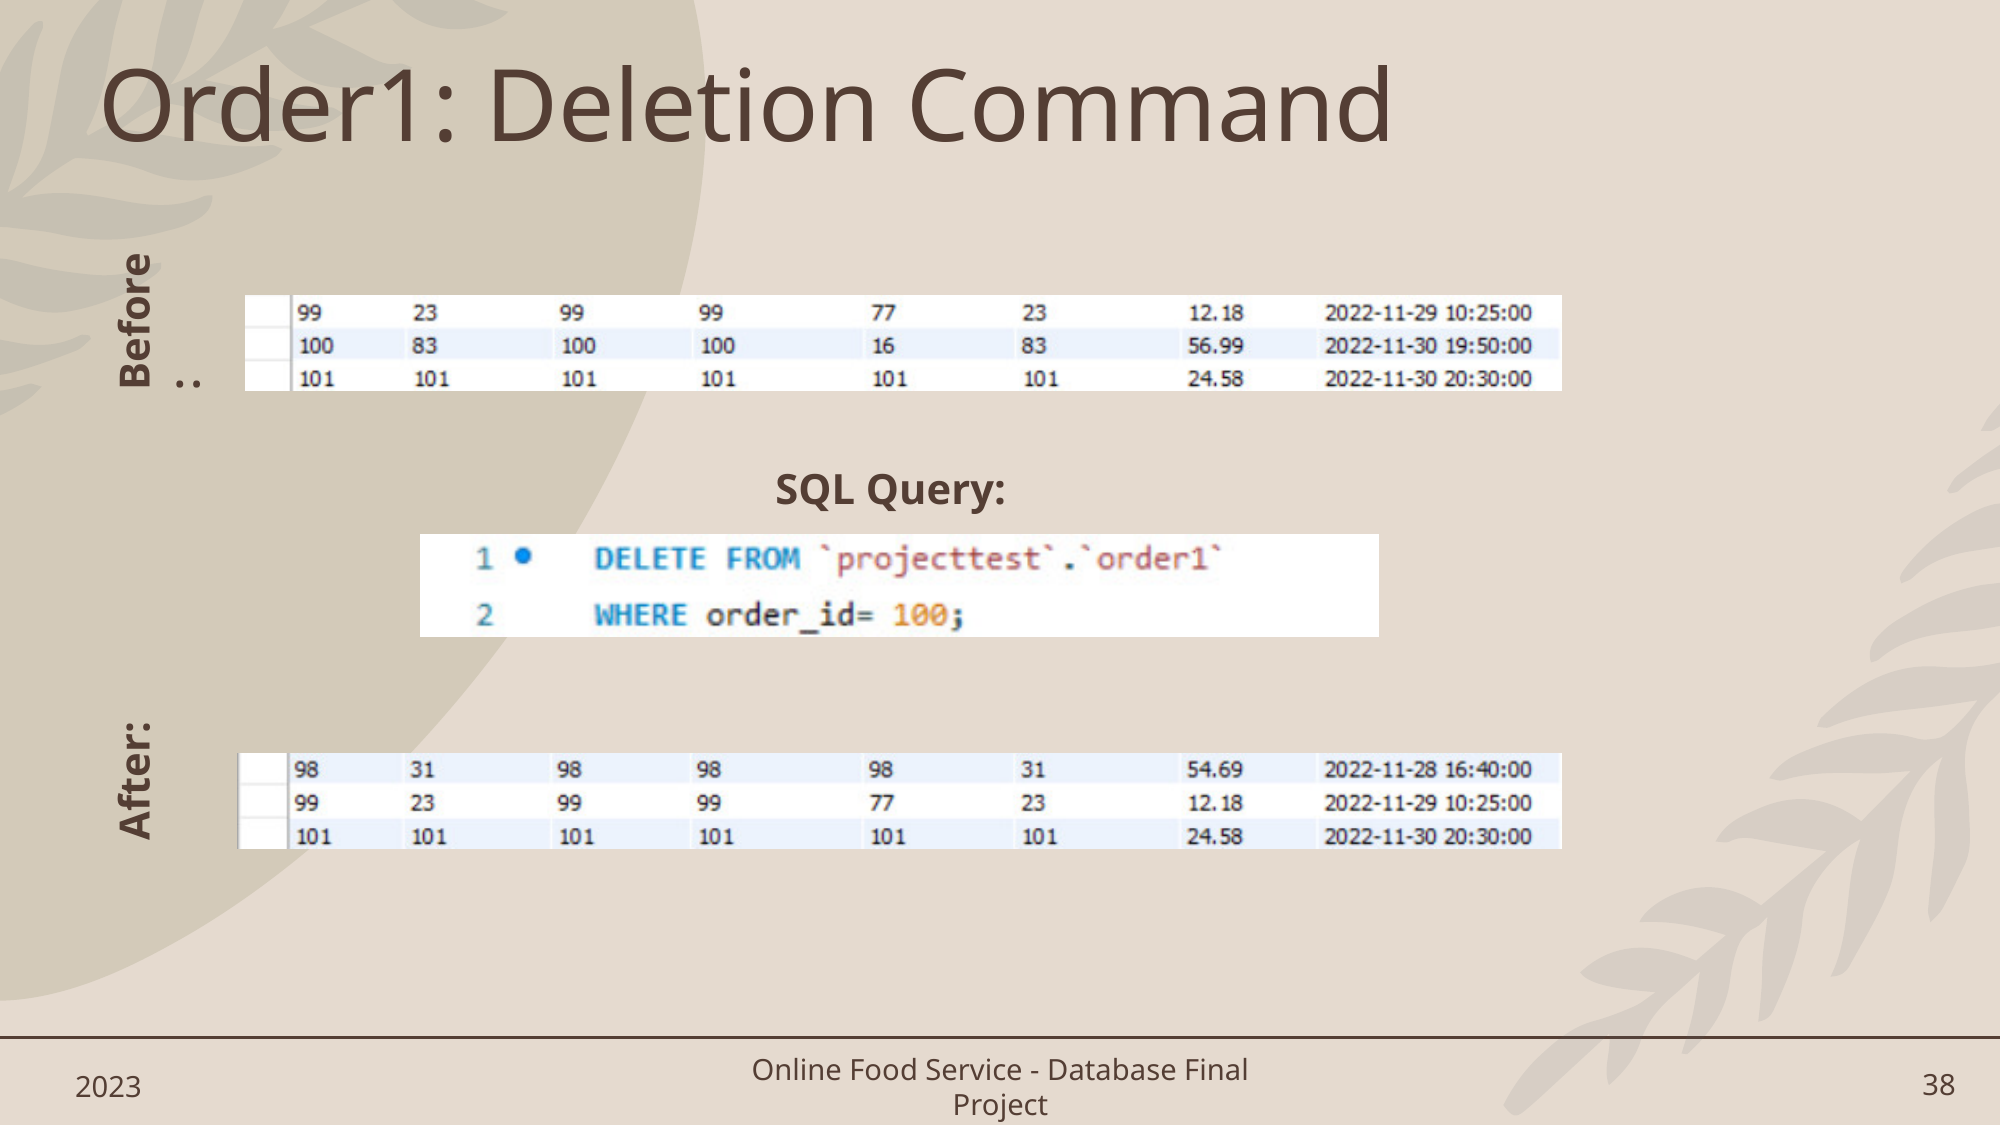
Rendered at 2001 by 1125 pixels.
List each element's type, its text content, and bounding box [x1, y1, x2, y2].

picture [420, 534, 1379, 637]
picture [244, 295, 1562, 391]
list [237, 753, 1562, 849]
title Order1: Deletion Command [83, 54, 1809, 166]
text_box SQL Query: [760, 455, 1133, 521]
text_box Before: [100, 227, 182, 406]
text_box After: [100, 652, 182, 855]
footer Online Food Service - Database Final Project [718, 1060, 1283, 1112]
slide_number 2023 [60, 1060, 222, 1112]
slide_number 38 [1808, 1060, 1971, 1112]
